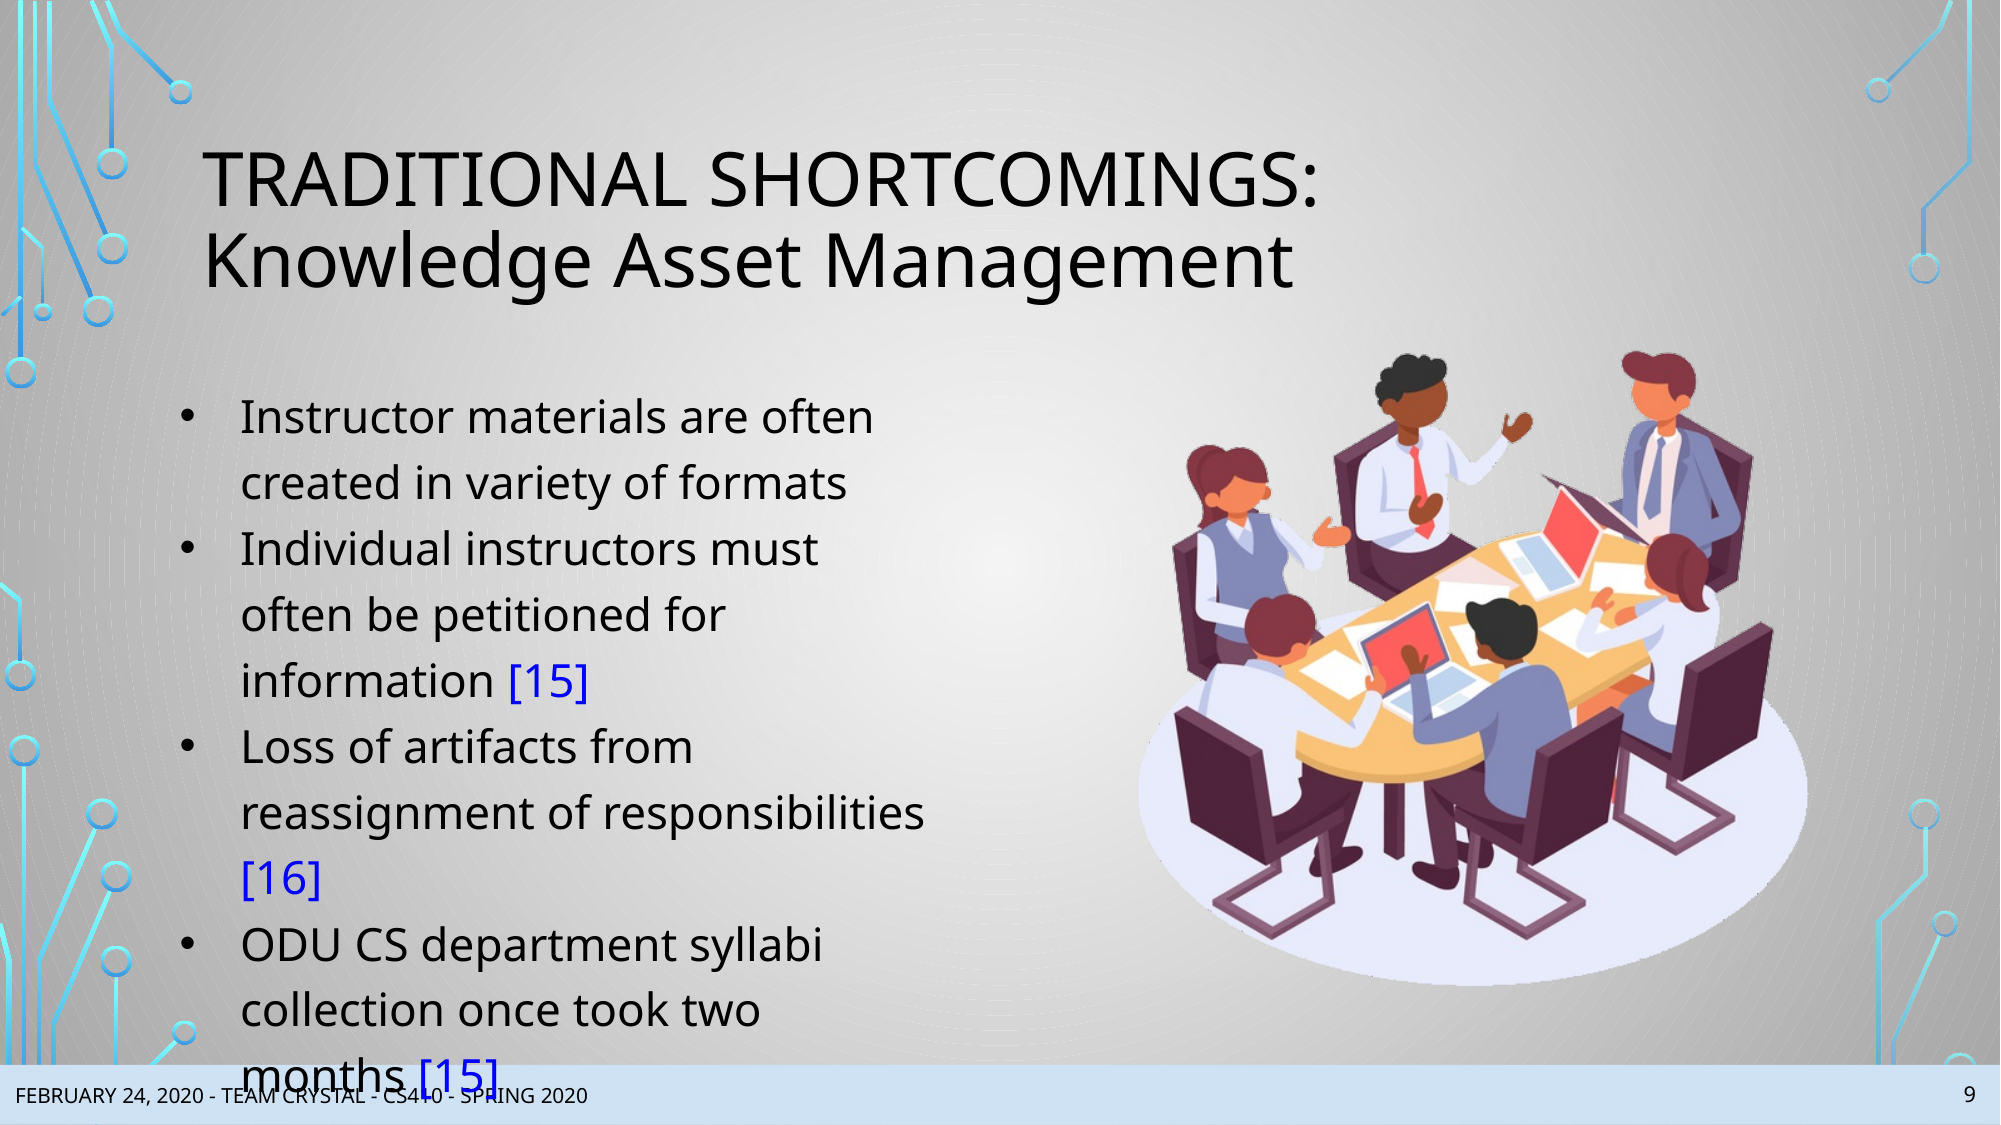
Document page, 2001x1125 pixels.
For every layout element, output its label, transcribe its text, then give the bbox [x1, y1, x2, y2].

picture [1081, 291, 1865, 1076]
list Instructor materials are often created in variety of formats Individual instructors must often be petitioned for information [15] Loss of artifacts from reassignment of responsibilities [16] ODU CS department syllabi collection once took two months [15] [150, 368, 950, 950]
title TRADITIONAL SHORTCOMINGS: Knowledge Asset Management [187, 101, 1813, 344]
slide_number ‹#› [1864, 1065, 1992, 1125]
